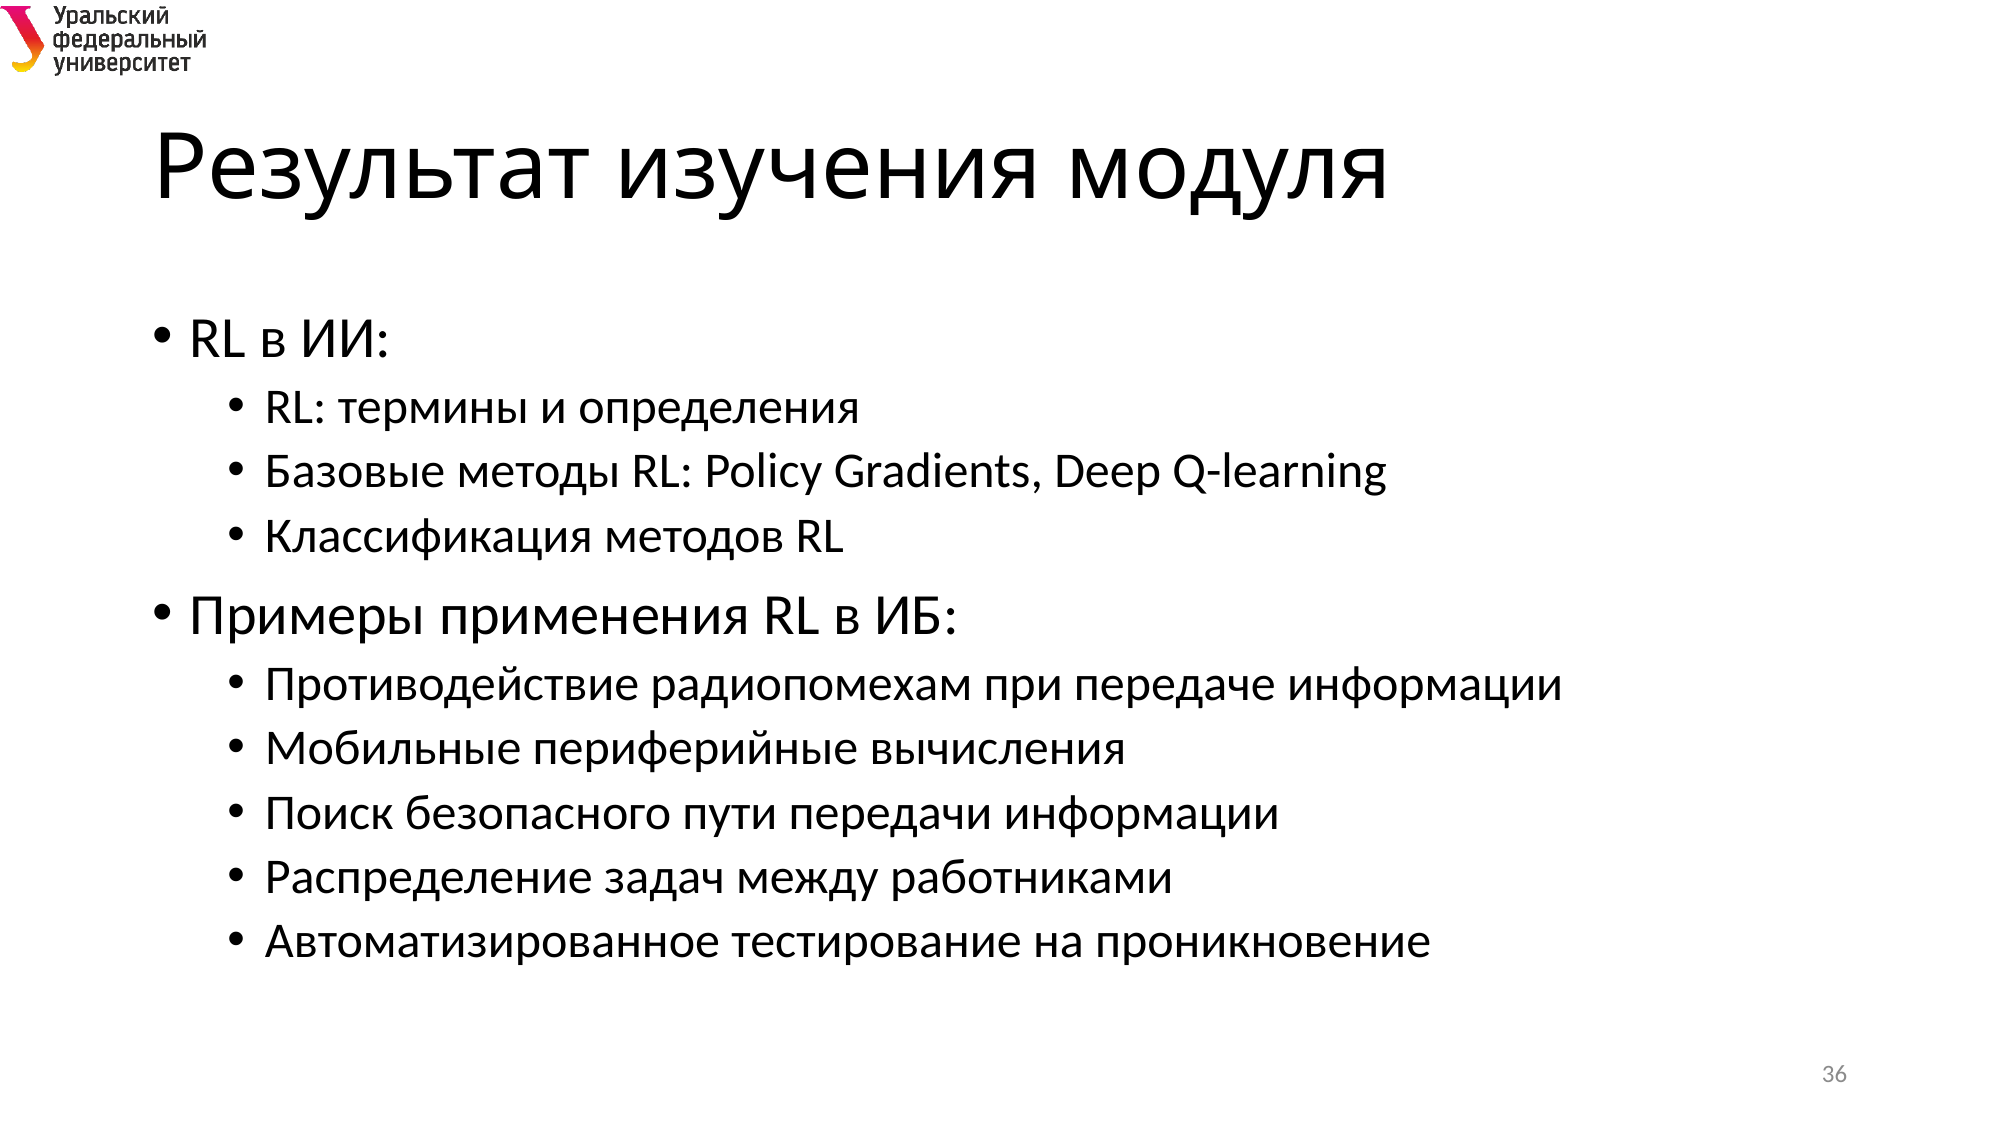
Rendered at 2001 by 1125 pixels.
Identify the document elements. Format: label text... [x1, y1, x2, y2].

picture [0, 4, 221, 76]
list RL в ИИ: RL: термины и определения Базовые методы RL: Policy Gradients, Deep Q-learning Классификация методов RL Примеры применения RL в ИБ: Противодействие радиопомехам при передаче информации Мобильные периферийные вычисления Поиск безопасного пути передачи информации Распределение задач между работниками Автоматизированное тестирование на проникновение [137, 299, 1863, 1014]
slide_number 36 [1412, 1042, 1863, 1103]
title Результат изучения модуля [137, 59, 1863, 278]
